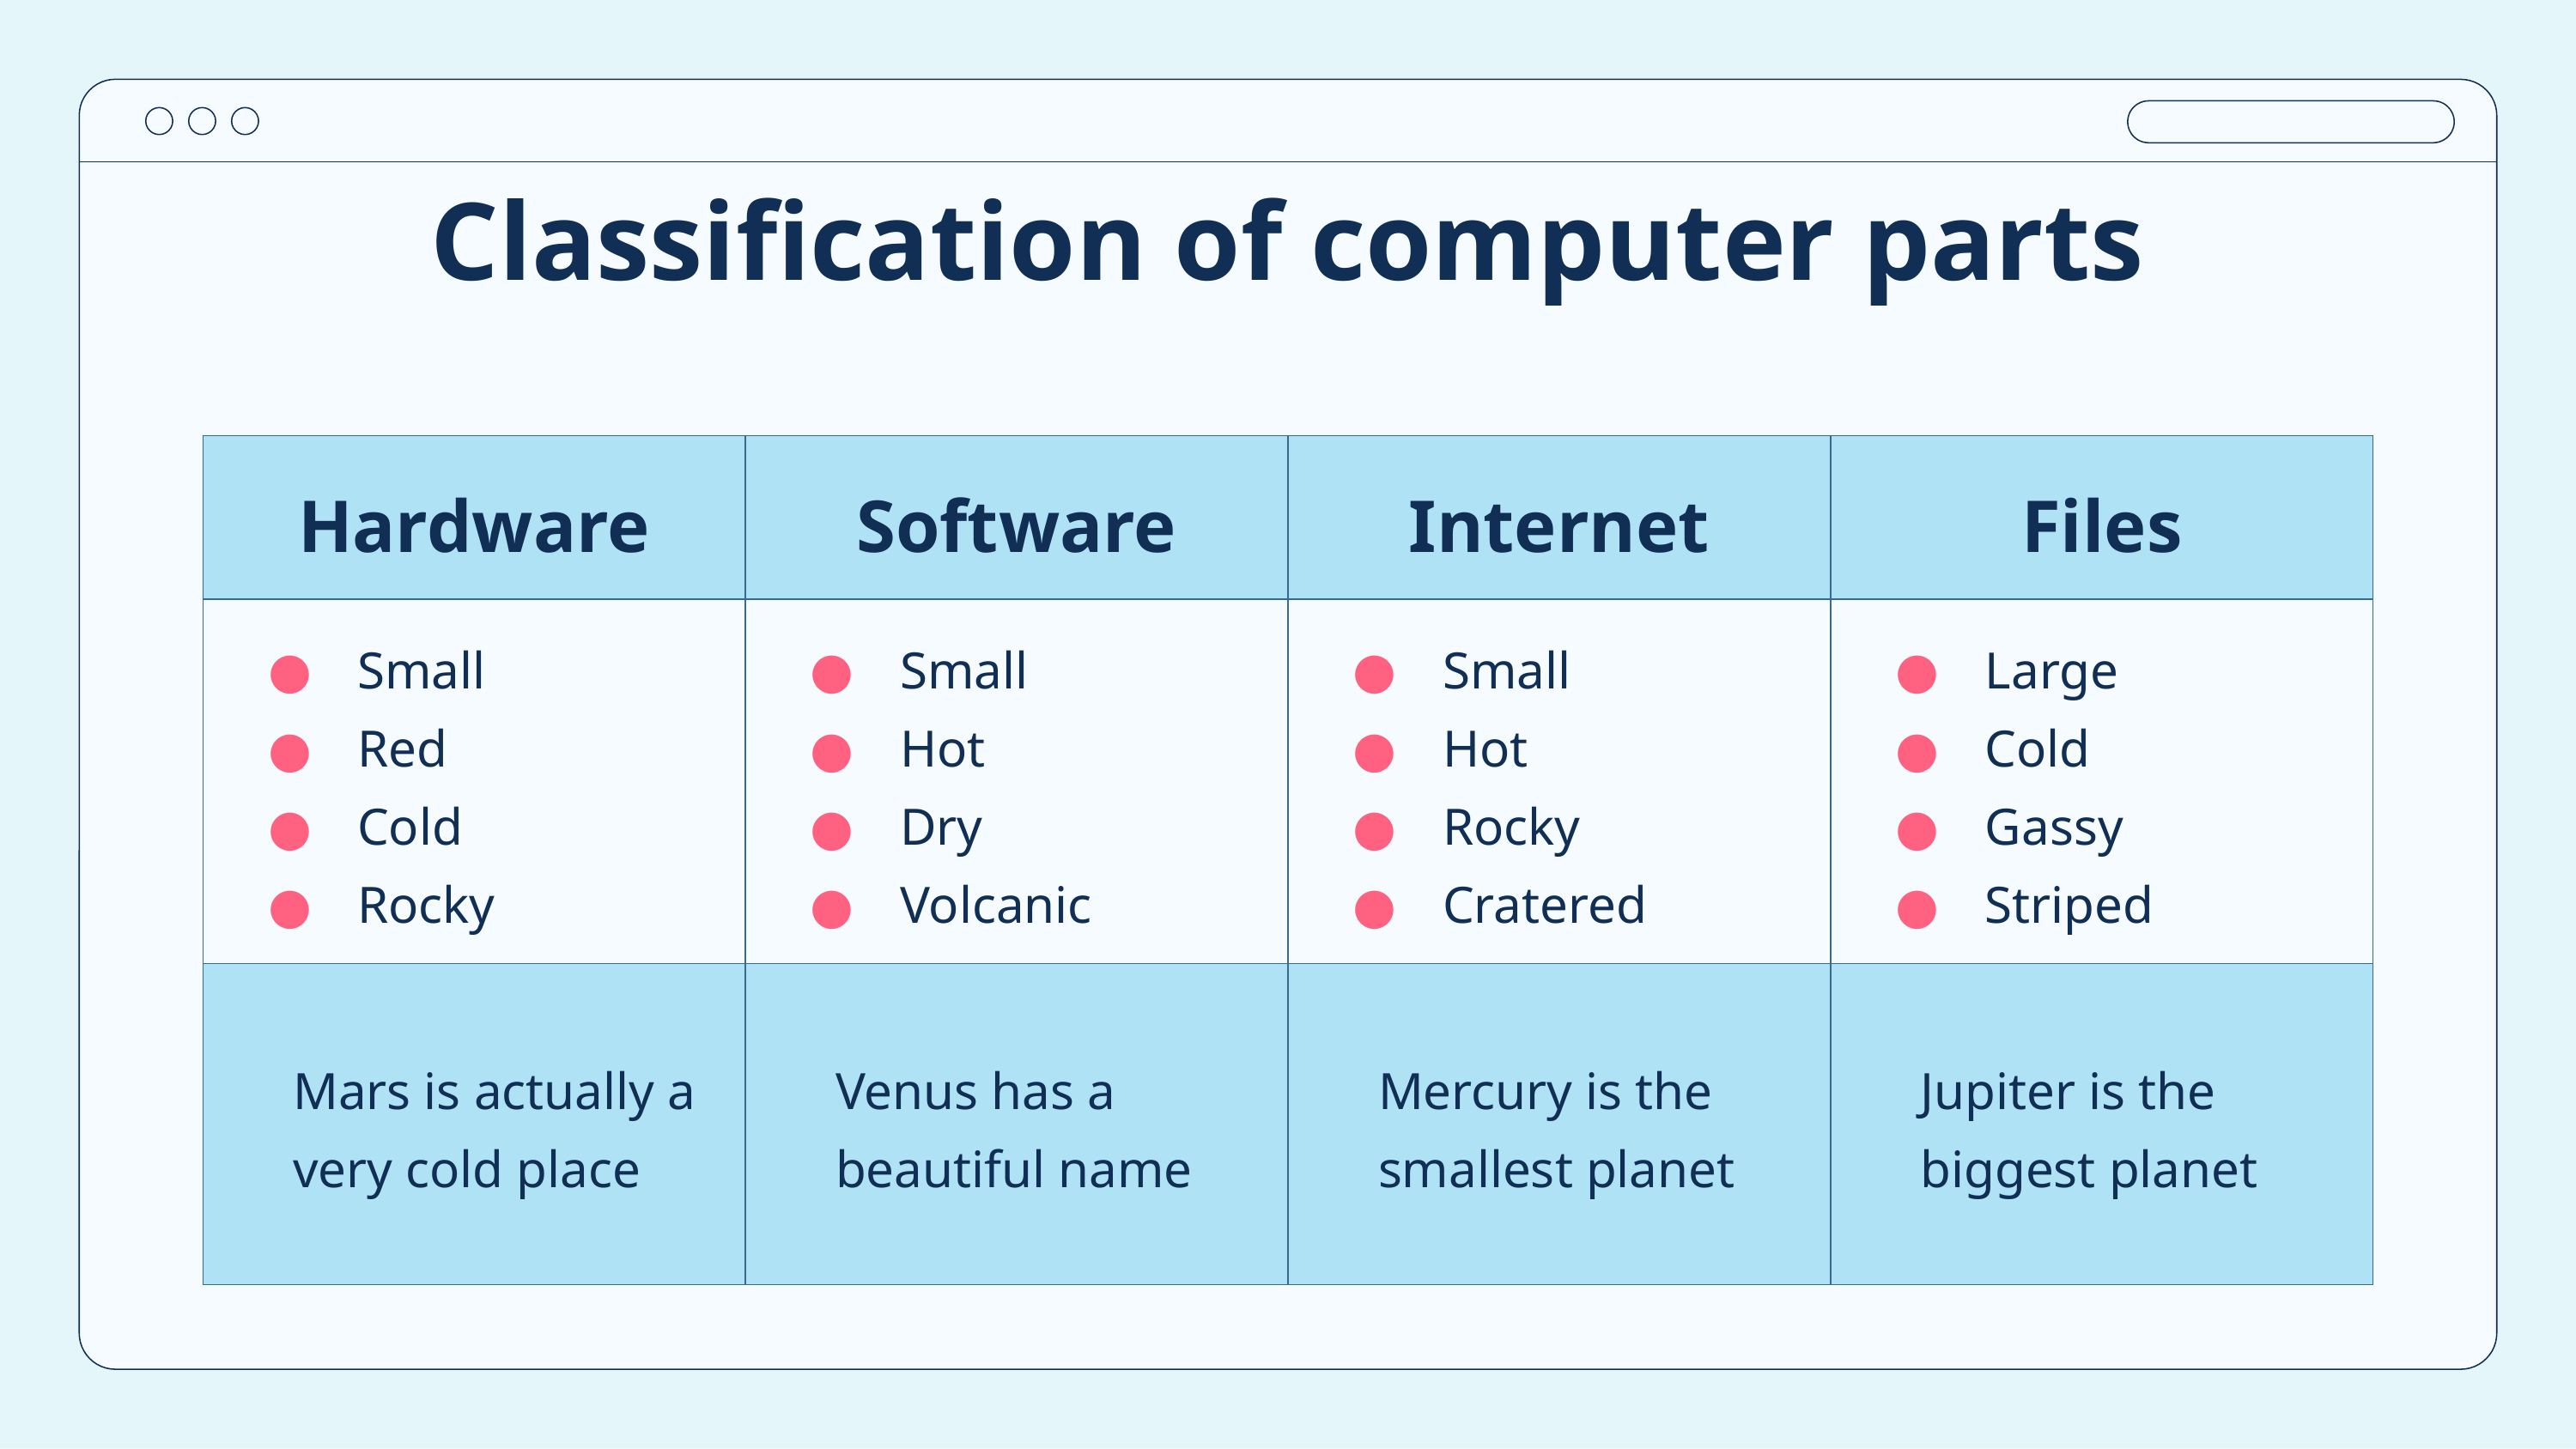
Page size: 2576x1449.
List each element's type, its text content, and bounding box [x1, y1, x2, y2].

table_cell Small Red Cold Rocky [204, 600, 744, 963]
table_header Internet [1289, 436, 1830, 598]
table_cell Small Hot Dry Volcanic [746, 600, 1287, 963]
table_header Files [1832, 436, 2372, 598]
table_cell Jupiter is the biggest planet [1832, 964, 2372, 1284]
title Classification of computer parts [203, 147, 2373, 308]
table_header Software [746, 436, 1287, 598]
table_cell Venus has a beautiful name [746, 964, 1287, 1284]
table_cell Large Cold Gassy Striped [1832, 600, 2372, 963]
table_cell Mars is actually a very cold place [204, 964, 744, 1284]
table_cell Small Hot Rocky Cratered [1289, 600, 1830, 963]
table_header Hardware [204, 436, 744, 598]
table_cell Mercury is the smallest planet [1289, 964, 1830, 1284]
